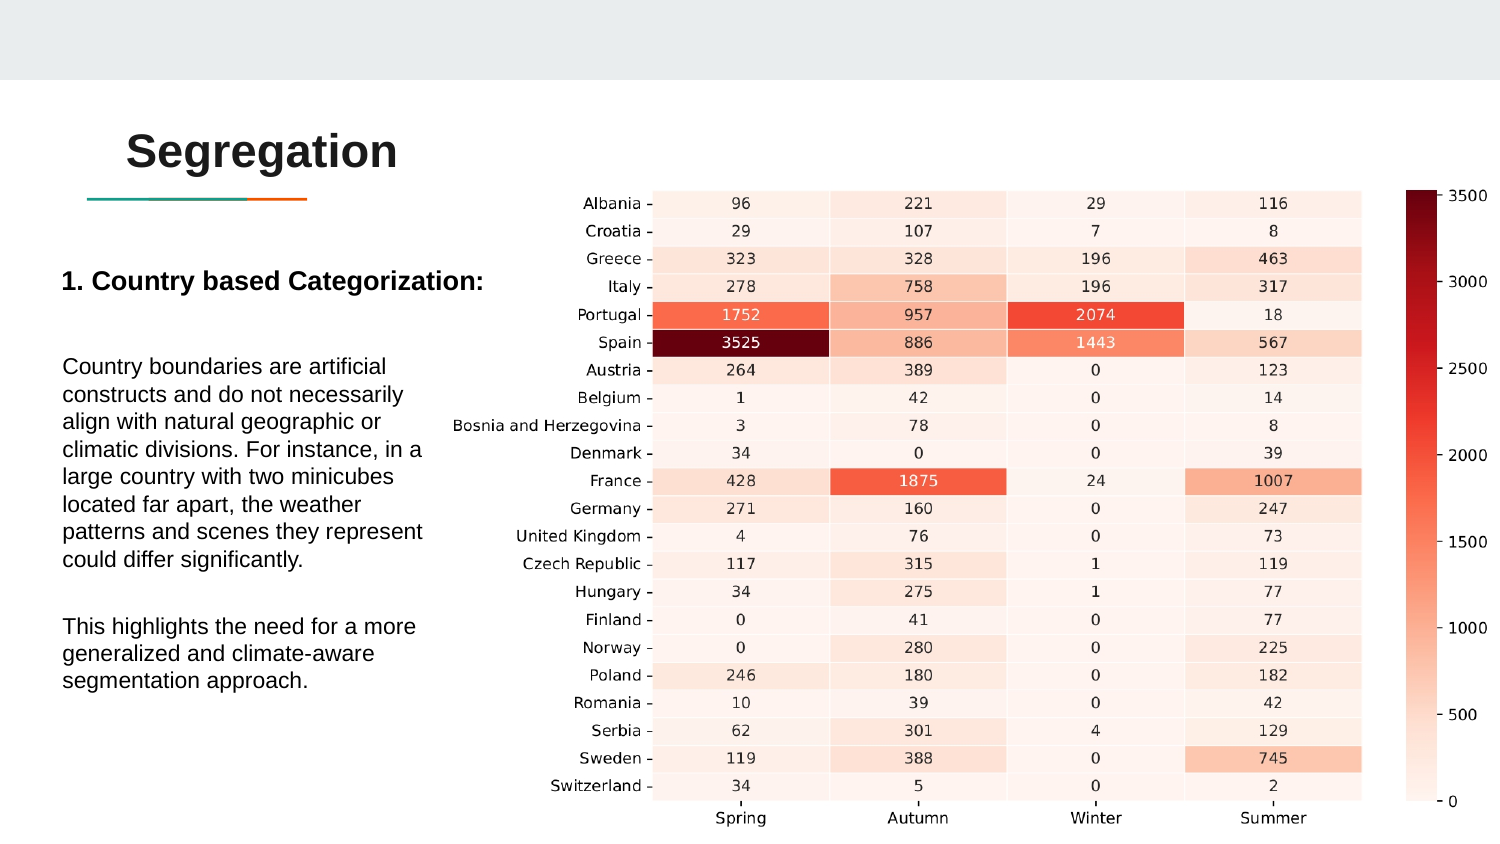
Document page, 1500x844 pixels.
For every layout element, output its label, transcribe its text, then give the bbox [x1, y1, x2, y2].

list 1. Country based Categorization: [46, 243, 441, 360]
picture [446, 170, 1500, 844]
text_box Country boundaries are artificial constructs and do not necessarily align with natural geographic or climatic divisions. For instance, in a large country with two minicubes located far apart, the weather patterns and scenes they represent could differ significantly. [47, 360, 441, 579]
text_box Segregation [110, 105, 438, 193]
text_box This highlights the need for a more generalized and climate-aware segmentation approach. [47, 603, 438, 701]
